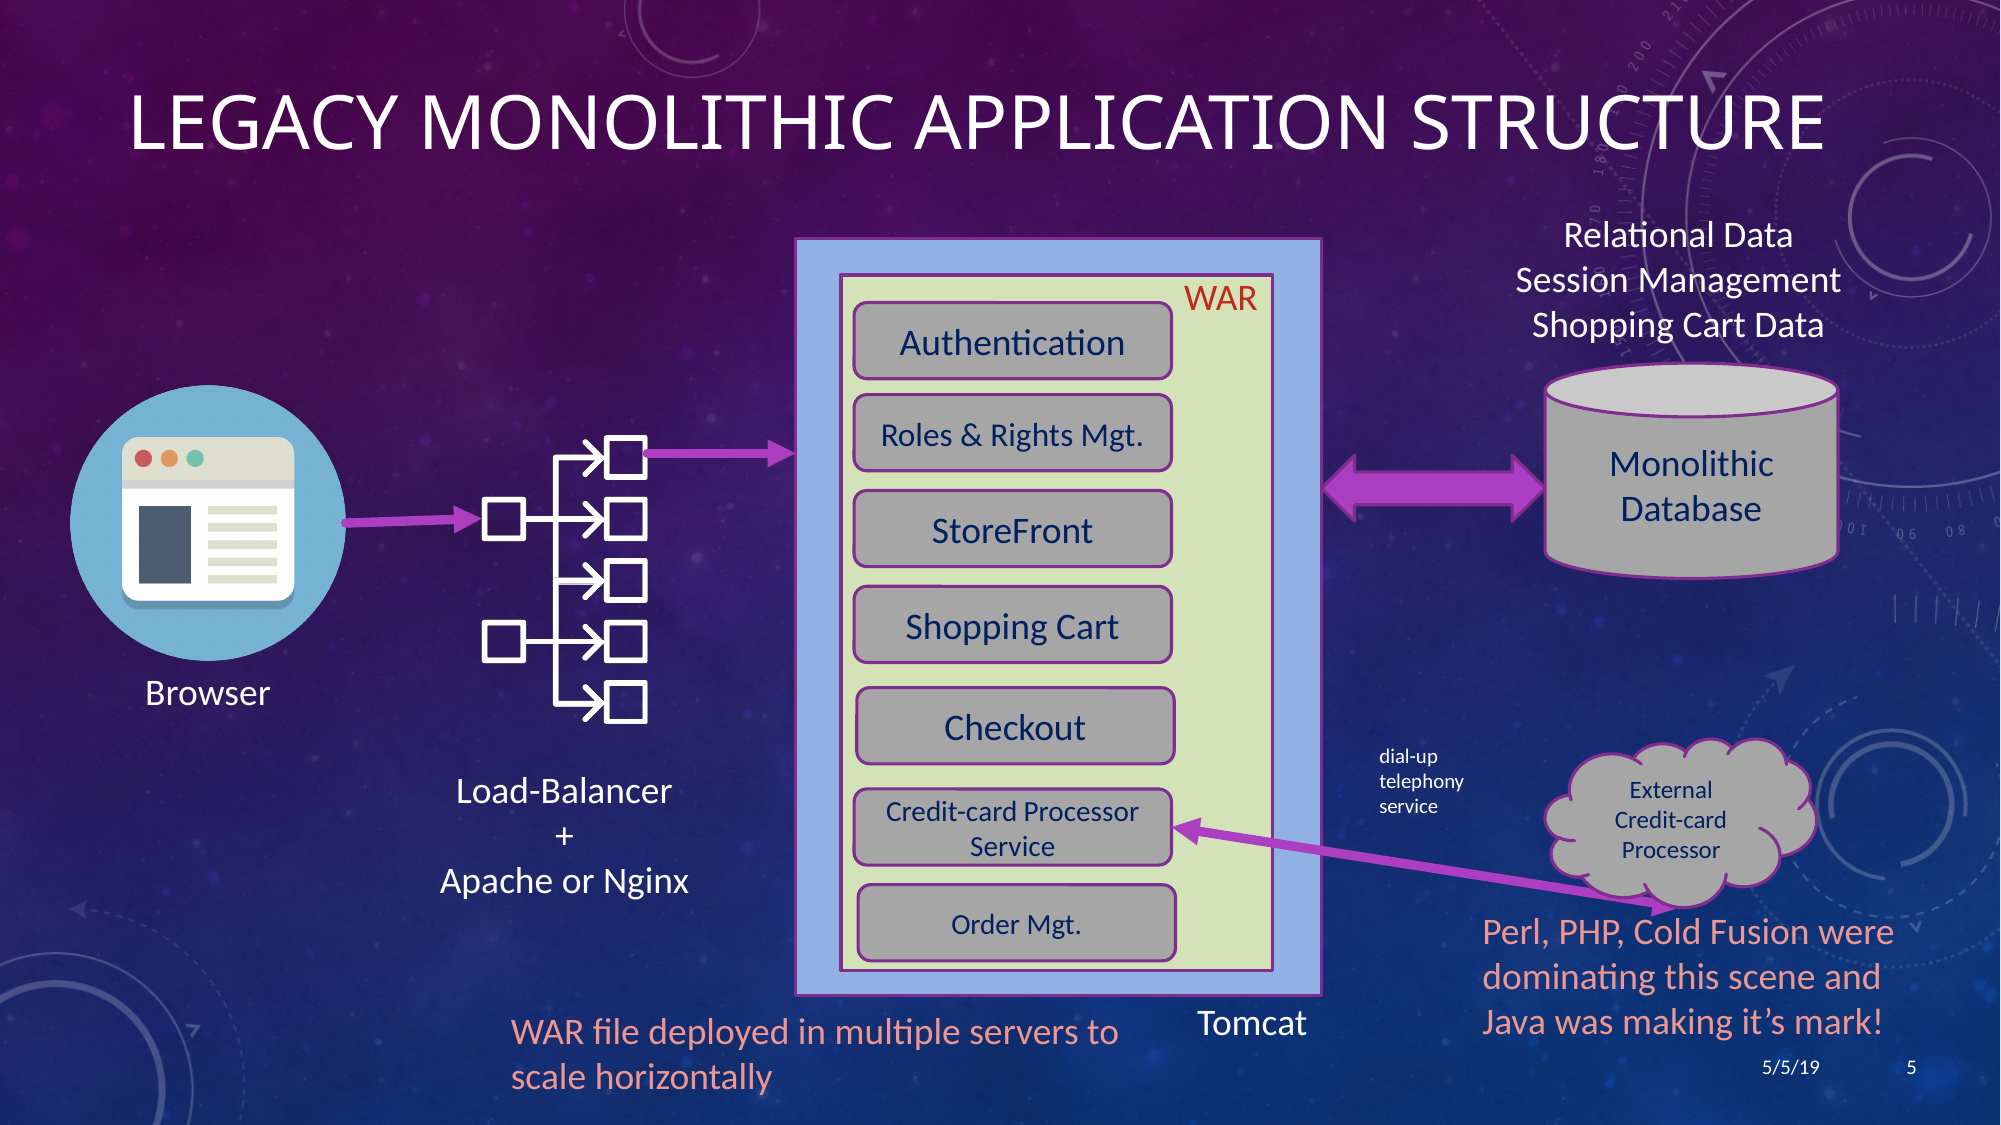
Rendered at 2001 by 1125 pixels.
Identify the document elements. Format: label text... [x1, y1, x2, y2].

text_box Authentication [852, 300, 1174, 381]
text_box Roles & Rights Mgt. [852, 393, 1174, 473]
text_box [794, 237, 1323, 997]
text_box Credit-card Processor Service [852, 787, 1174, 867]
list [70, 385, 346, 661]
text_box Checkout [855, 686, 1176, 766]
text_box [1320, 453, 1547, 523]
text_box Monolithic Database [1543, 361, 1840, 581]
text_box External Credit-card Processor [1543, 737, 1819, 899]
text_box Shopping Cart [852, 584, 1174, 665]
text_box Order Mgt. [856, 883, 1178, 963]
text_box WAR [1160, 265, 1273, 326]
text_box dial-up telephony service [1364, 735, 1503, 822]
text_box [481, 435, 648, 724]
text_box Perl, PHP, Cold Fusion were dominating this scene and Java was making it’s mark! [1467, 899, 1916, 1050]
text_box StoreFront [852, 488, 1174, 569]
title Legacy MONOLITHIC Application Structure [112, 0, 1944, 239]
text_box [345, 518, 483, 524]
text_box Tomcat [1071, 990, 1322, 1051]
text_box [839, 273, 1274, 972]
text_box Browser [82, 672, 334, 721]
text_box Relational Data Session Management Shopping Cart Data [1470, 202, 1888, 353]
picture [1323, 828, 1587, 887]
text_box Load-Balancer + Apache or Nginx [413, 758, 716, 909]
text_box WAR file deployed in multiple servers to scale horizontally [496, 999, 1172, 1104]
picture [0, 0, 2001, 1125]
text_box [1171, 822, 1547, 828]
